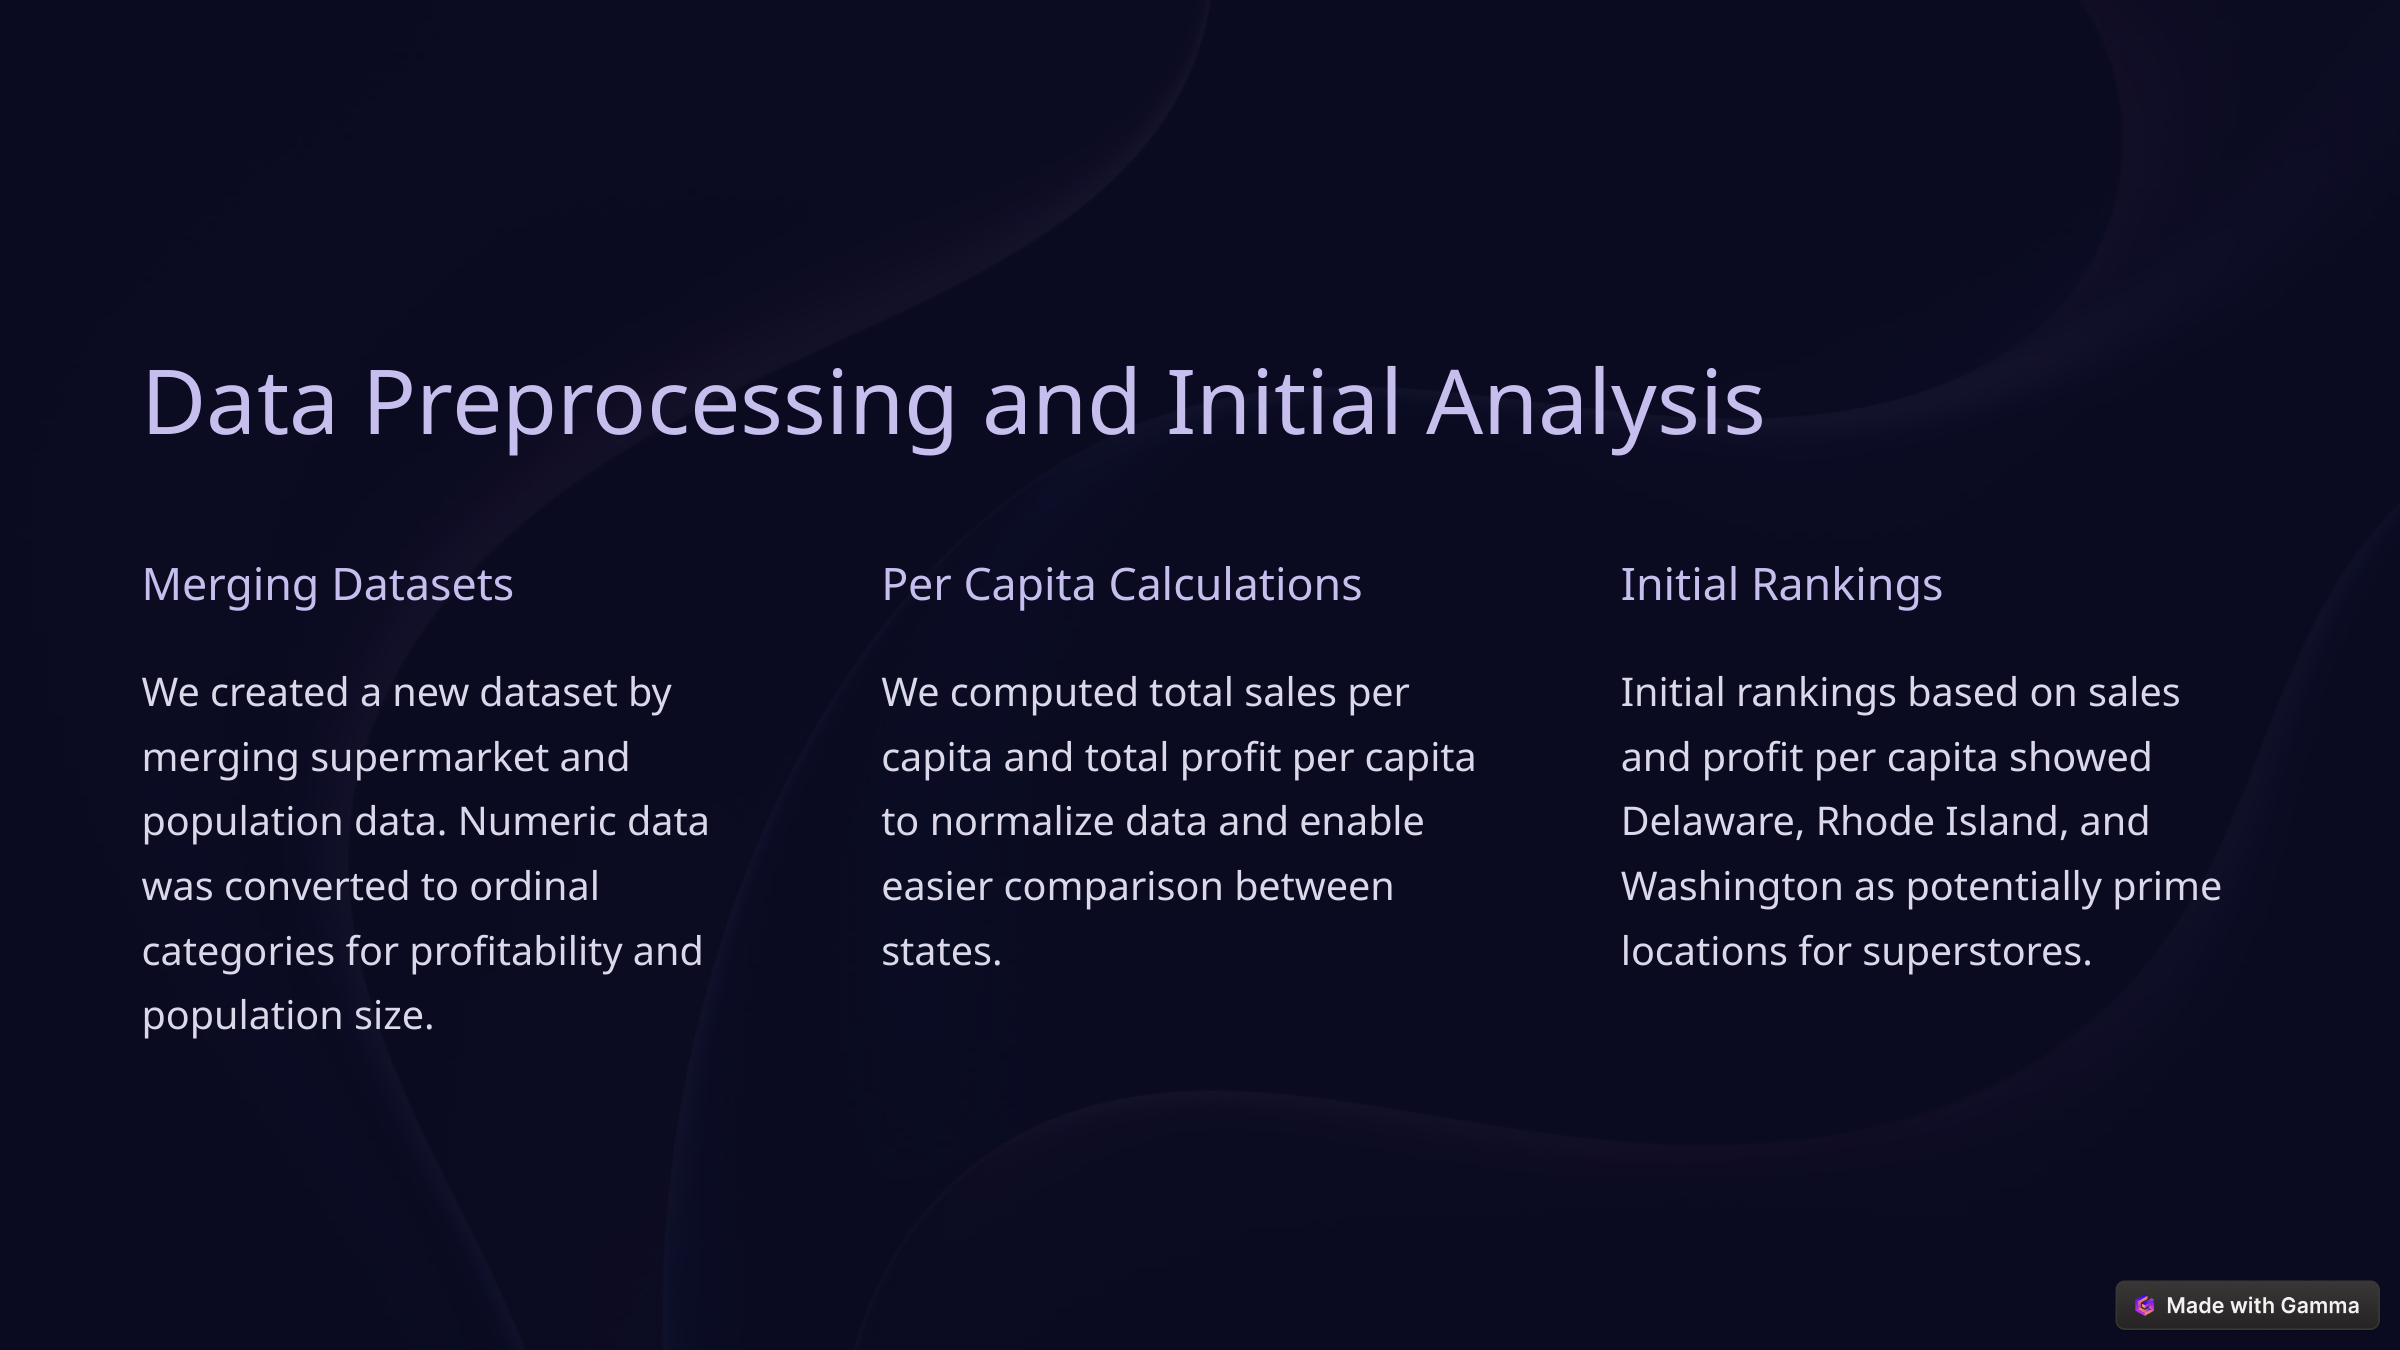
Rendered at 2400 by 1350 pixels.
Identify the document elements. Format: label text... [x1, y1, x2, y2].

text_box Initial rankings based on sales and profit per capita showed Delaware, Rhode Island, and Washington as potentially prime locations for superstores. [1620, 650, 2261, 974]
text_box We created a new dataset by merging supermarket and population data. Numeric data was converted to ordinal categories for profitability and population size. [141, 650, 782, 974]
picture [2106, 1271, 2389, 1339]
text_box Initial Rankings [1620, 553, 2071, 610]
text_box Merging Datasets [141, 553, 592, 610]
text_box Data Preprocessing and Initial Analysis [141, 339, 1853, 452]
text_box We computed total sales per capita and total profit per capita to normalize data and enable easier comparison between states. [881, 650, 1521, 910]
text_box Per Capita Calculations [881, 553, 1391, 610]
